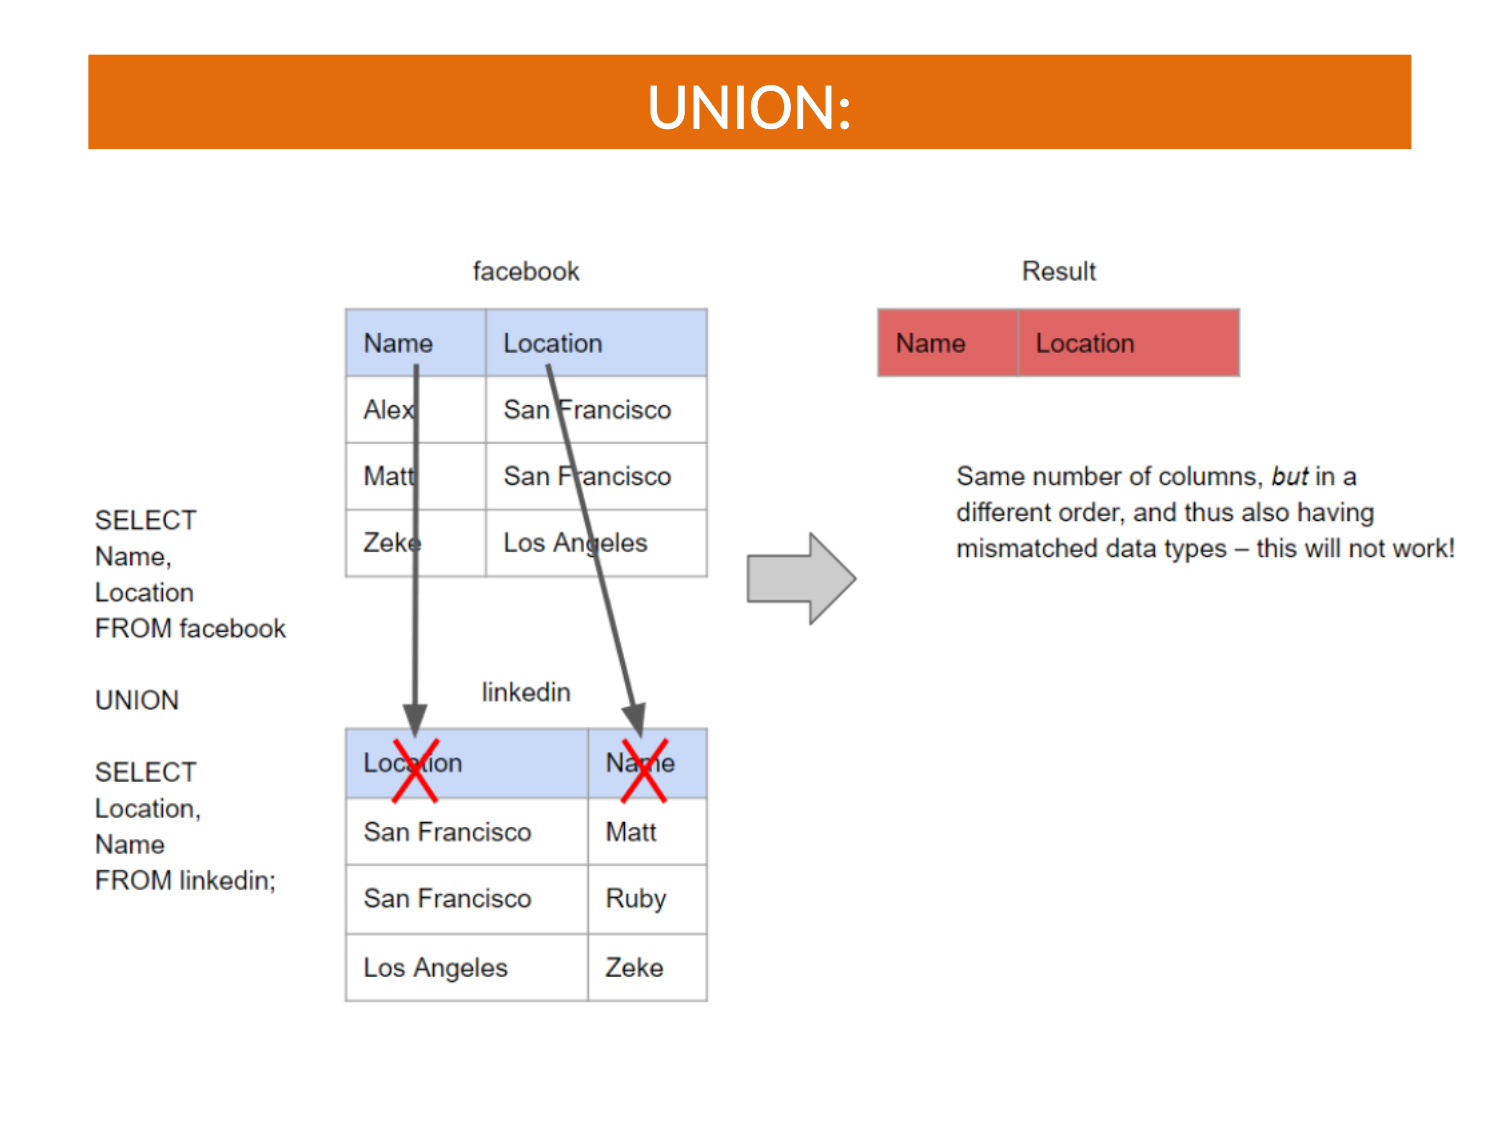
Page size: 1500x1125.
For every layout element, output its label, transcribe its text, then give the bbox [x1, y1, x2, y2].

picture [82, 241, 1475, 1022]
text_box UNION: [88, 54, 1412, 150]
